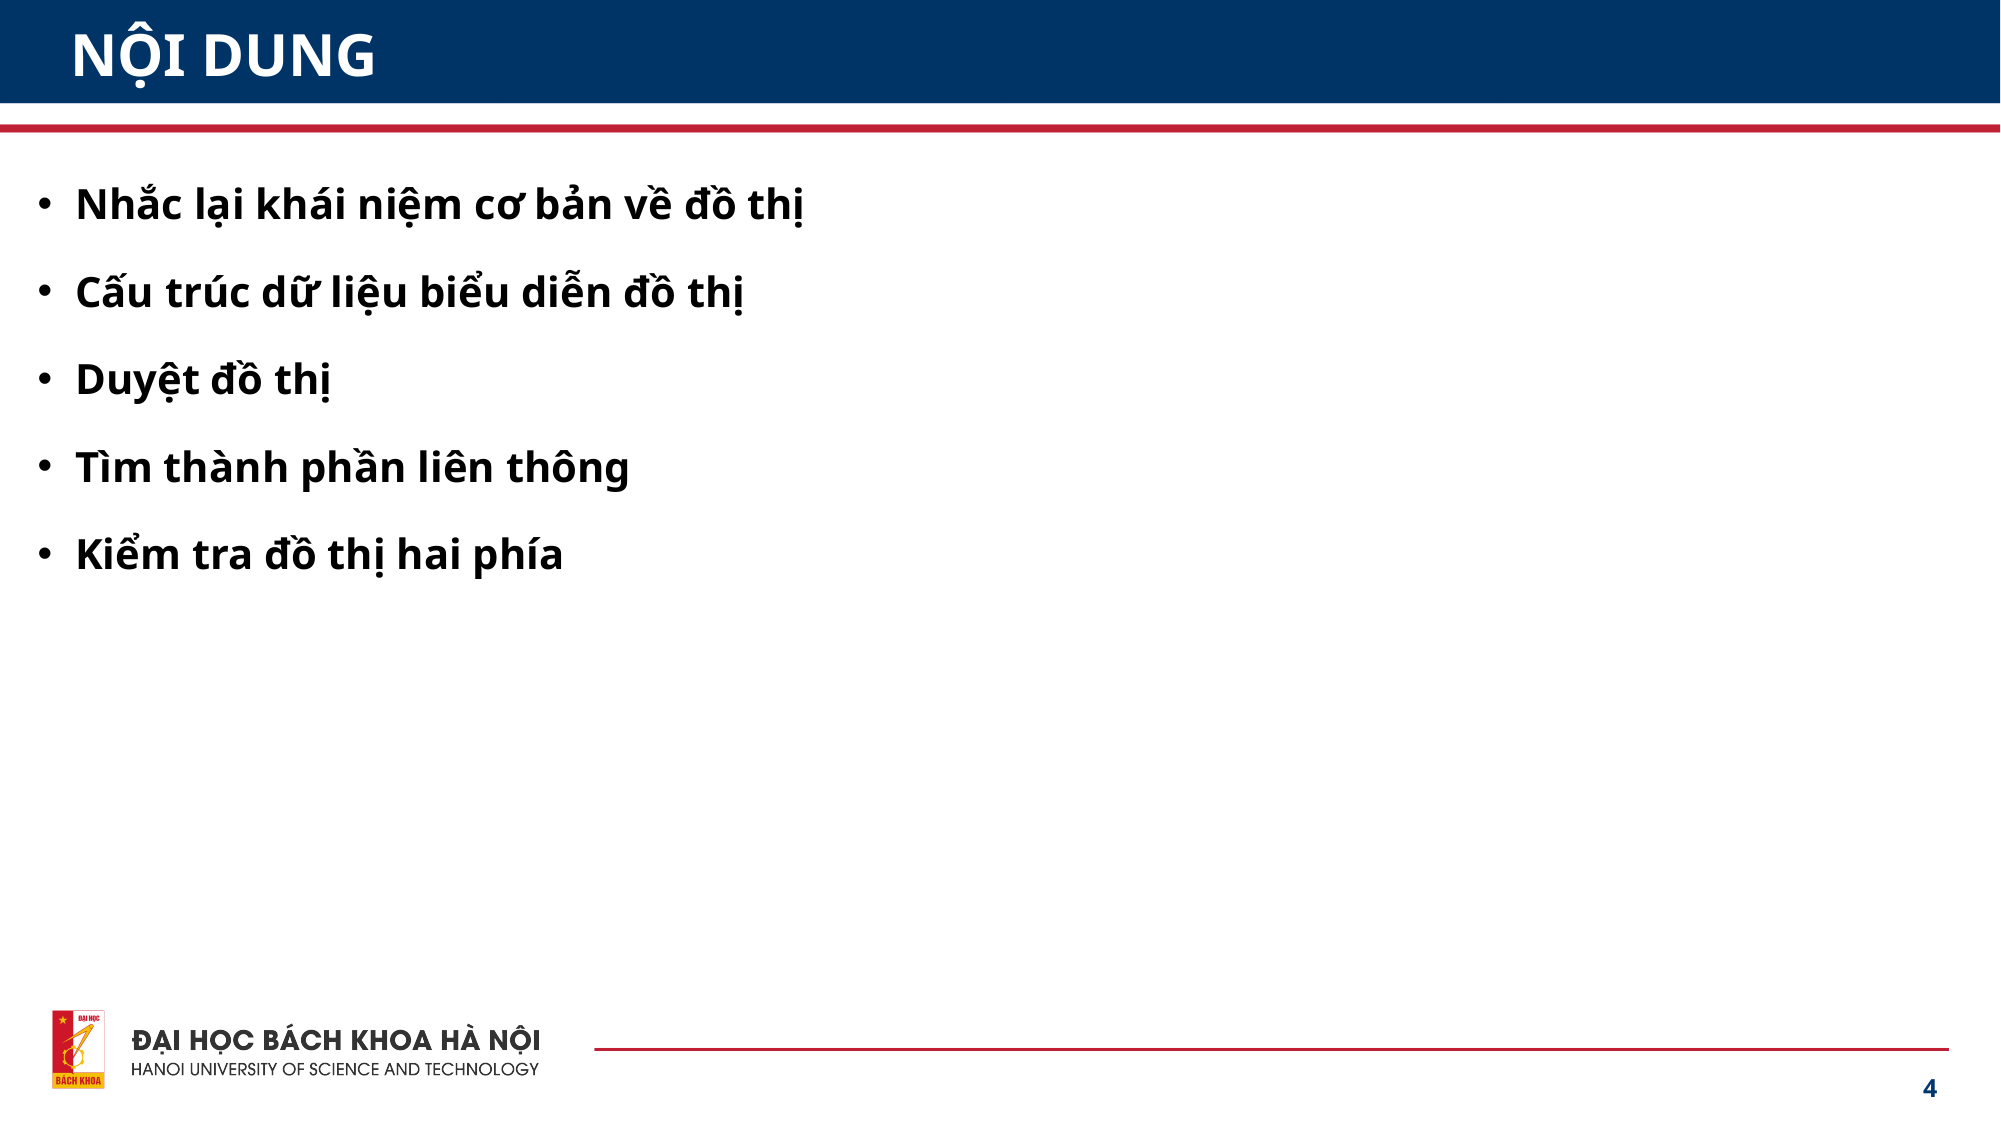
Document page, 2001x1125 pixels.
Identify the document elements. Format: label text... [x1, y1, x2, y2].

title NỘI DUNG [55, 18, 1945, 90]
picture [0, 0, 2001, 1125]
list Nhắc lại khái niệm cơ bản về đồ thị Cấu trúc dữ liệu biểu diễn đồ thị Duyệt đồ thị Tìm thành phần liên thông Kiểm tra đồ thị hai phía [22, 145, 1945, 979]
slide_number 4 [1502, 1065, 1953, 1125]
